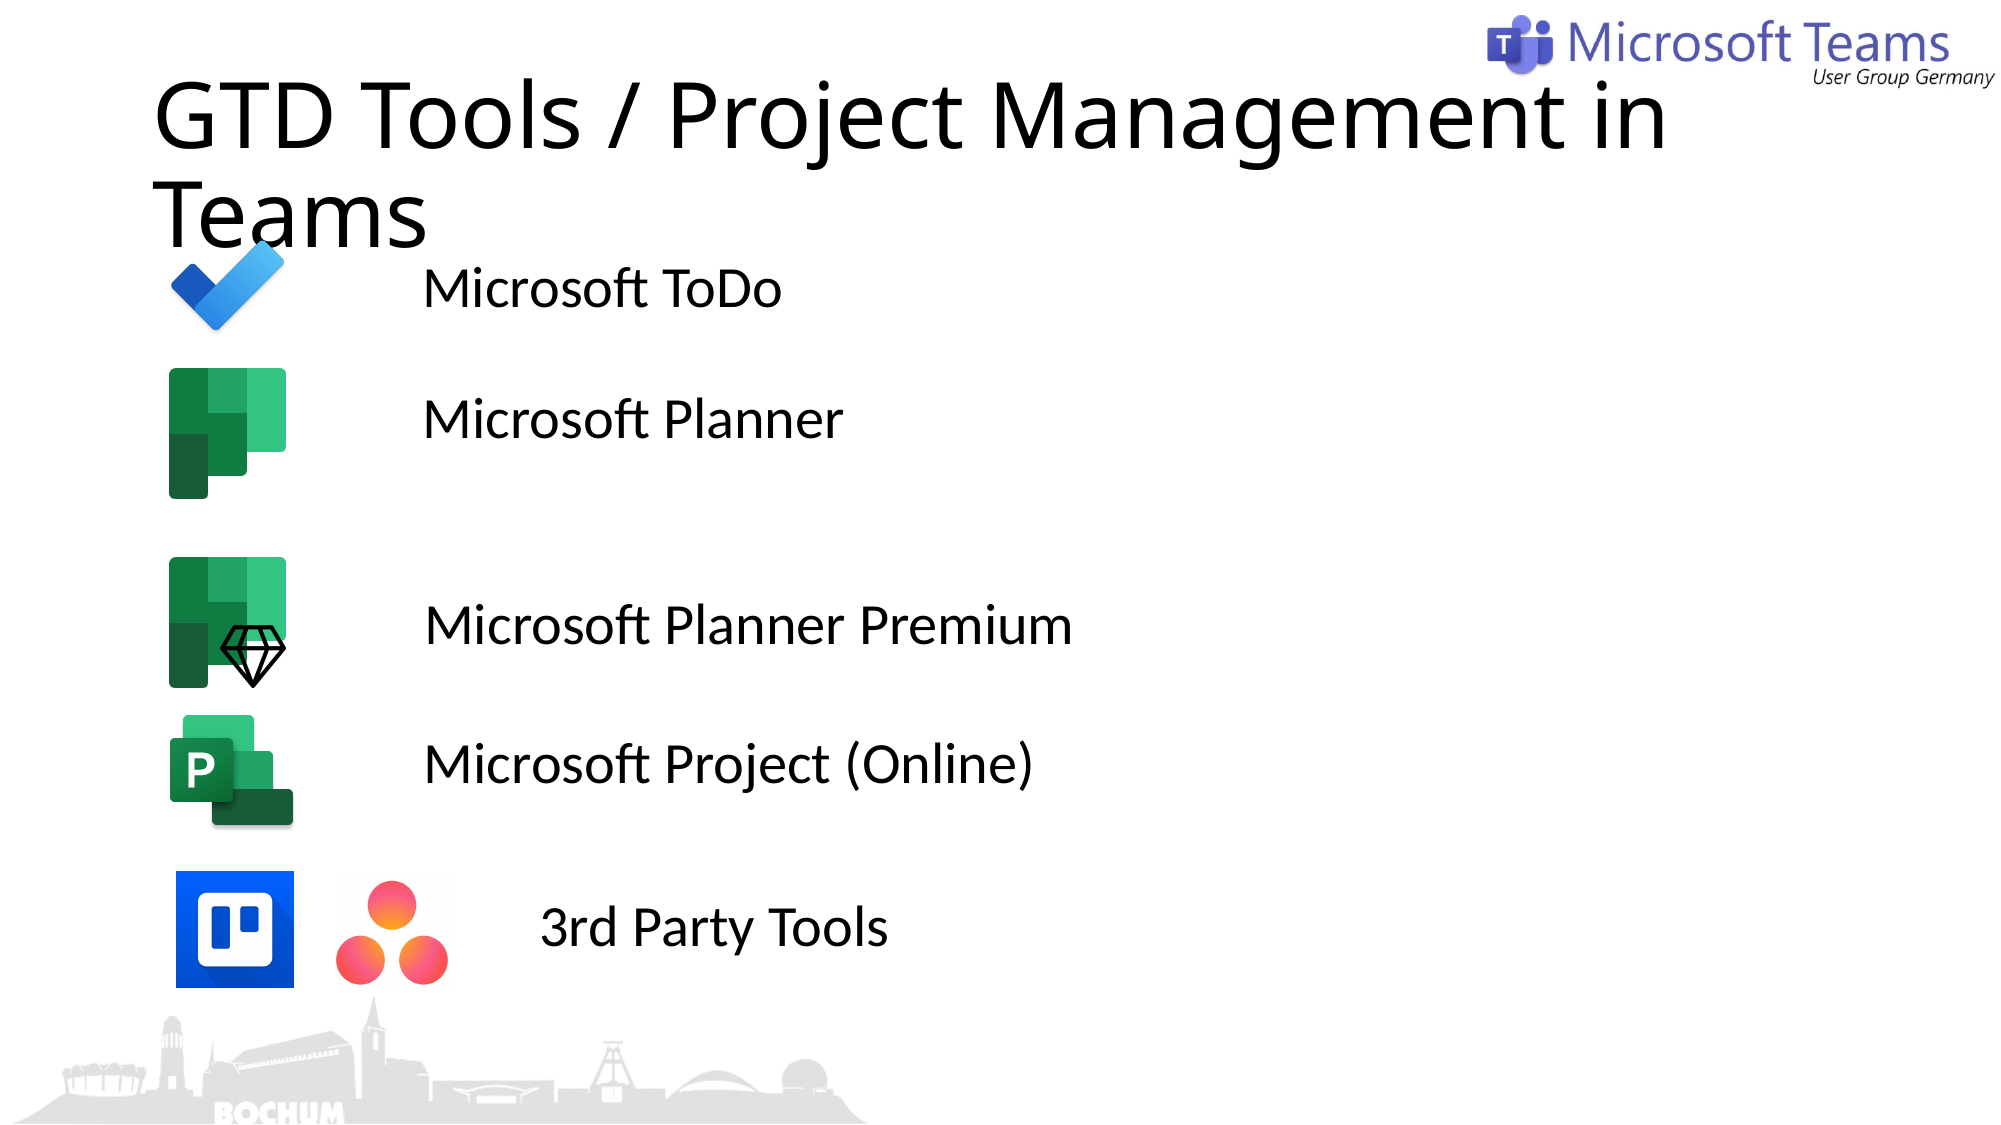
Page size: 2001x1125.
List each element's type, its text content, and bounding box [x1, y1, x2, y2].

title GTD Tools / Project Management in Teams [137, 59, 1863, 278]
picture [168, 240, 286, 336]
text_box Microsoft Planner Premium [409, 579, 1090, 664]
picture [1566, 0, 2000, 91]
text_box Microsoft Project (Online) [409, 717, 1051, 803]
picture [106, 557, 453, 988]
text_box 3rd Party Tools [524, 880, 905, 966]
text_box Microsoft Planner [408, 373, 860, 458]
picture [168, 368, 286, 499]
text_box Microsoft ToDo [407, 241, 799, 327]
picture [1483, 10, 1557, 59]
